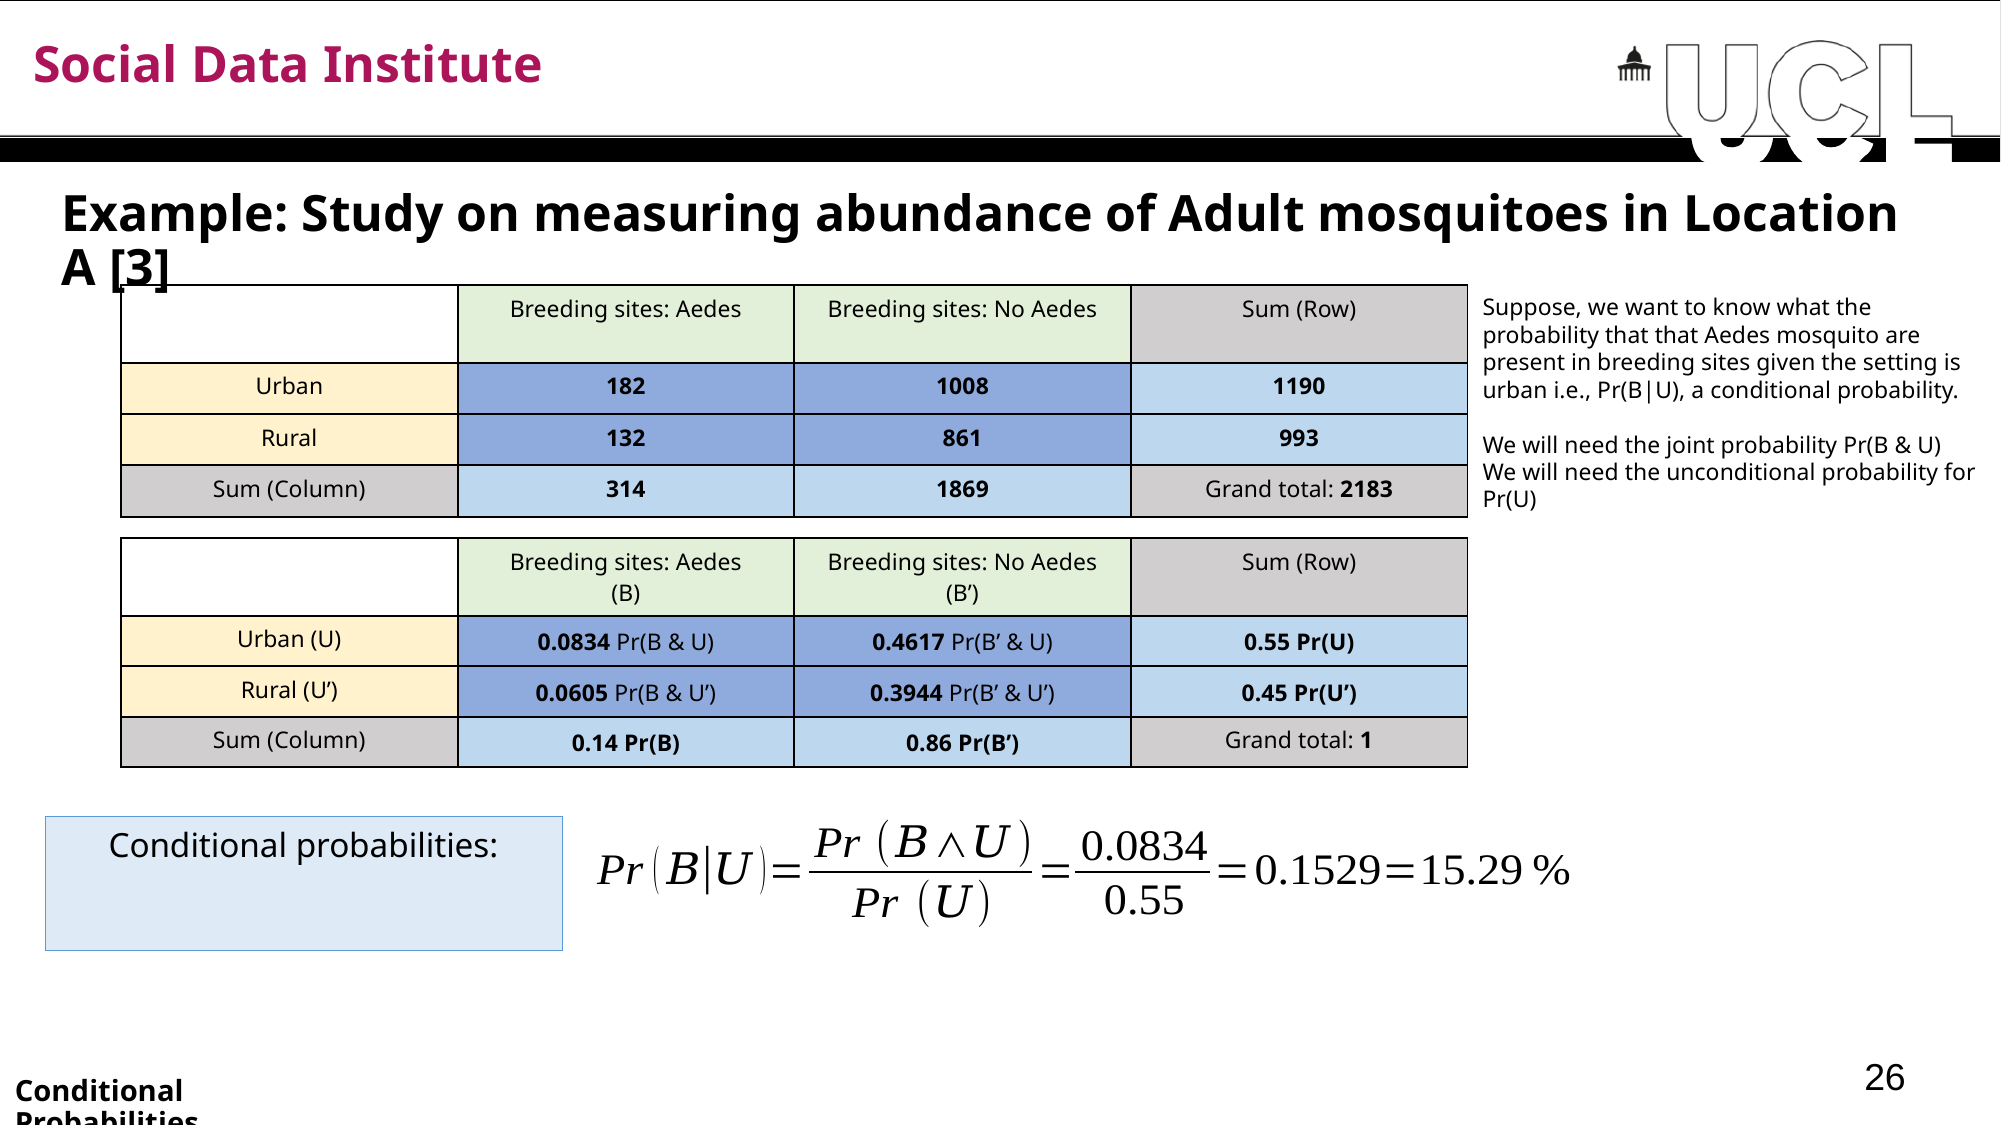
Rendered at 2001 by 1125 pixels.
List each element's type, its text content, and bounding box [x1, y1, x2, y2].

table_cell 0.14 Pr(B) [459, 718, 793, 766]
picture [0, 1, 2000, 138]
table_cell Rural (U’) [122, 667, 457, 716]
table_header Breeding sites: No Aedes (B’) [795, 539, 1130, 615]
table_cell Urban (U) [122, 617, 457, 665]
table_cell 861 [795, 415, 1130, 464]
table_cell 993 [1132, 415, 1467, 464]
table_cell 132 [459, 415, 793, 464]
table_header [122, 286, 457, 362]
table_header [122, 539, 457, 615]
text_box Example: Study on measuring abundance of Adult mosquitoes in Location A [3] [47, 181, 1939, 257]
table_cell 0.0834 Pr(B & U) [459, 617, 793, 665]
text_box Conditional Probabilities [0, 1069, 367, 1118]
table_cell 0.55 Pr(U) [1132, 617, 1467, 665]
table_cell Rural [122, 415, 457, 464]
table_header Sum (Row) [1132, 286, 1467, 362]
text_box 26 [1849, 1045, 1939, 1070]
table_cell Sum (Column) [122, 466, 457, 516]
table_cell Sum (Column) [122, 718, 457, 766]
table_cell Grand total: 1 [1132, 718, 1467, 766]
table_cell 1190 [1132, 364, 1467, 413]
table_header Sum (Row) [1132, 539, 1467, 615]
table_header Breeding sites: Aedes [459, 286, 793, 362]
table_header Breeding sites: Aedes (B) [459, 539, 793, 615]
table_cell 314 [459, 466, 793, 516]
table_cell 0.4617 Pr(B’ & U) [795, 617, 1130, 665]
table_cell 0.86 Pr(B’) [795, 718, 1130, 766]
table_cell 182 [459, 364, 793, 413]
table_cell 0.0605 Pr(B & U’) [459, 667, 793, 716]
text_box Suppose, we want to know what the probability that that Aedes mosquito are present in breeding sites given the setting is urban i.e., Pr(B|U), a conditional probability. We will need the joint probability Pr(B & U) We will need the unconditional probability for Pr(U) [1467, 285, 2000, 520]
table_cell 0.45 Pr(U’) [1132, 667, 1467, 716]
table_cell 1008 [795, 364, 1130, 413]
table_header Breeding sites: No Aedes [795, 286, 1130, 362]
table_cell Grand total: 2183 [1132, 466, 1467, 516]
table_cell 0.3944 Pr(B’ & U’) [795, 667, 1130, 716]
table_cell Urban [122, 364, 457, 413]
table_cell 1869 [795, 466, 1130, 516]
